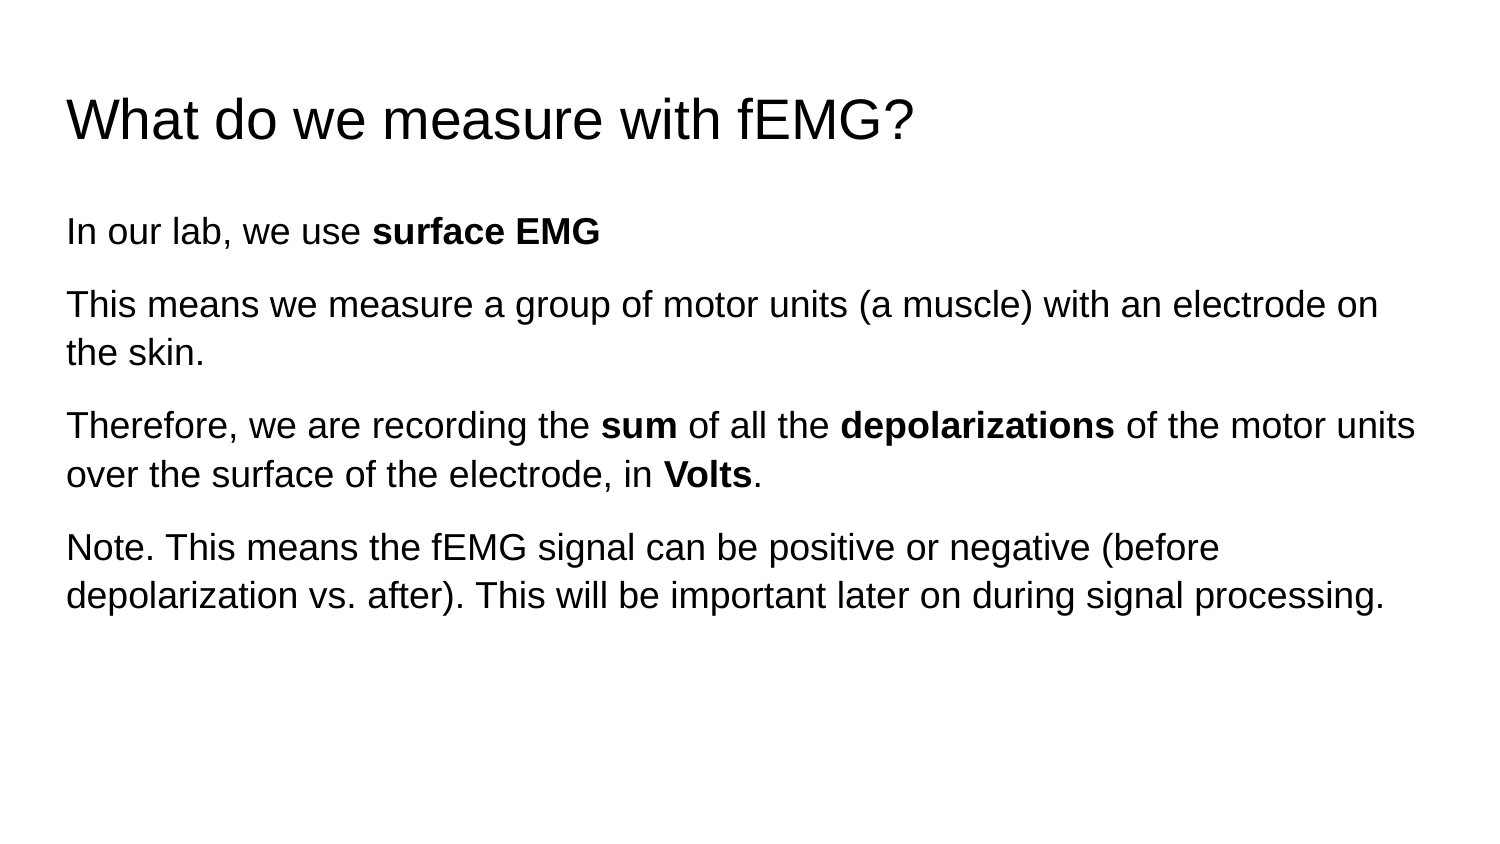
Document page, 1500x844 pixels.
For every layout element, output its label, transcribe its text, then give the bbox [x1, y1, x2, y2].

list In our lab, we use surface EMG This means we measure a group of motor units (a muscle) with an electrode on the skin. Therefore, we are recording the sum of all the depolarizations of the motor units over the surface of the electrode, in Volts. Note. This means the fEMG signal can be positive or negative (before depolarization vs. after). This will be important later on during signal processing. [51, 189, 1449, 750]
title What do we measure with fEMG? [51, 72, 1449, 167]
